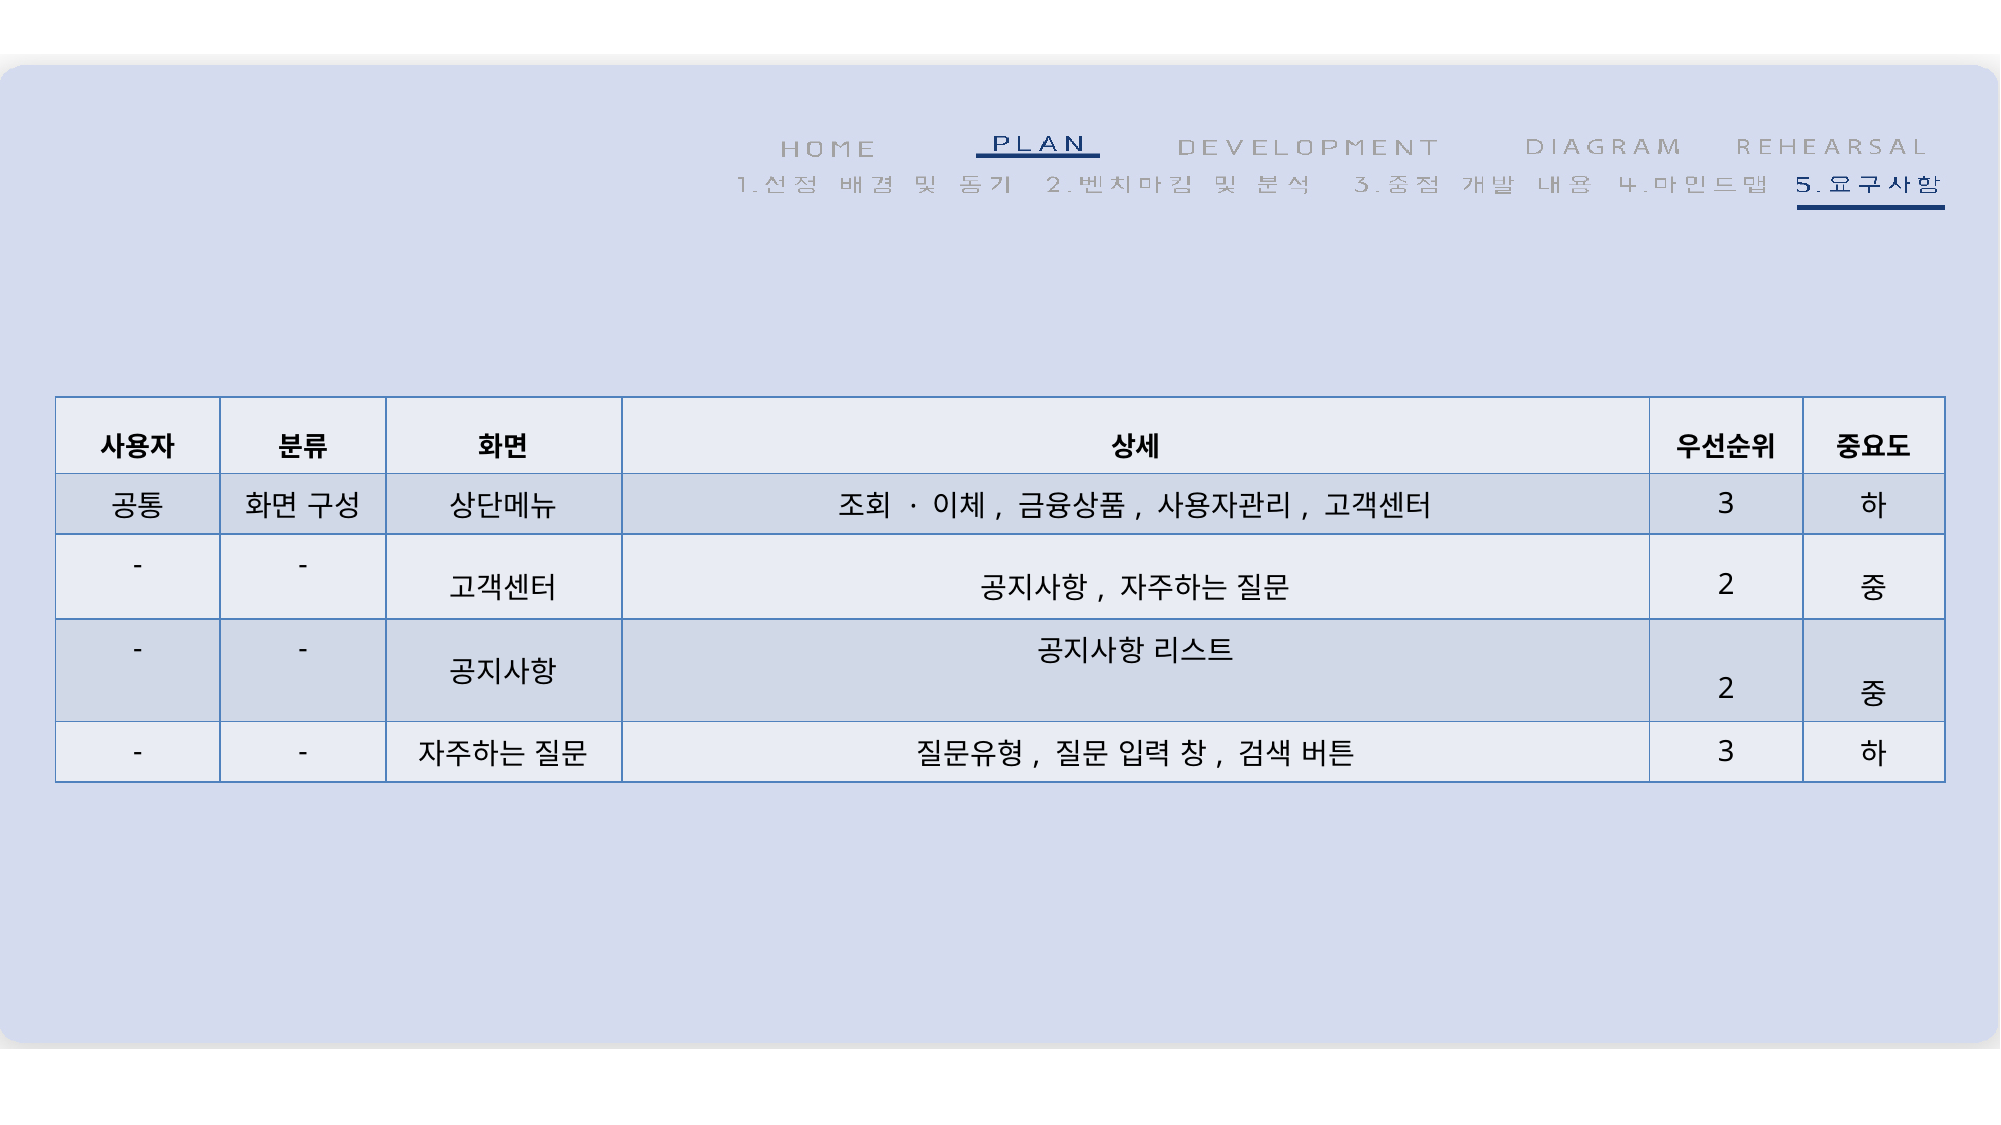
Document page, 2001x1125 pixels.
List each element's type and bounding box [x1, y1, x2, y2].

picture [0, 54, 2000, 1049]
